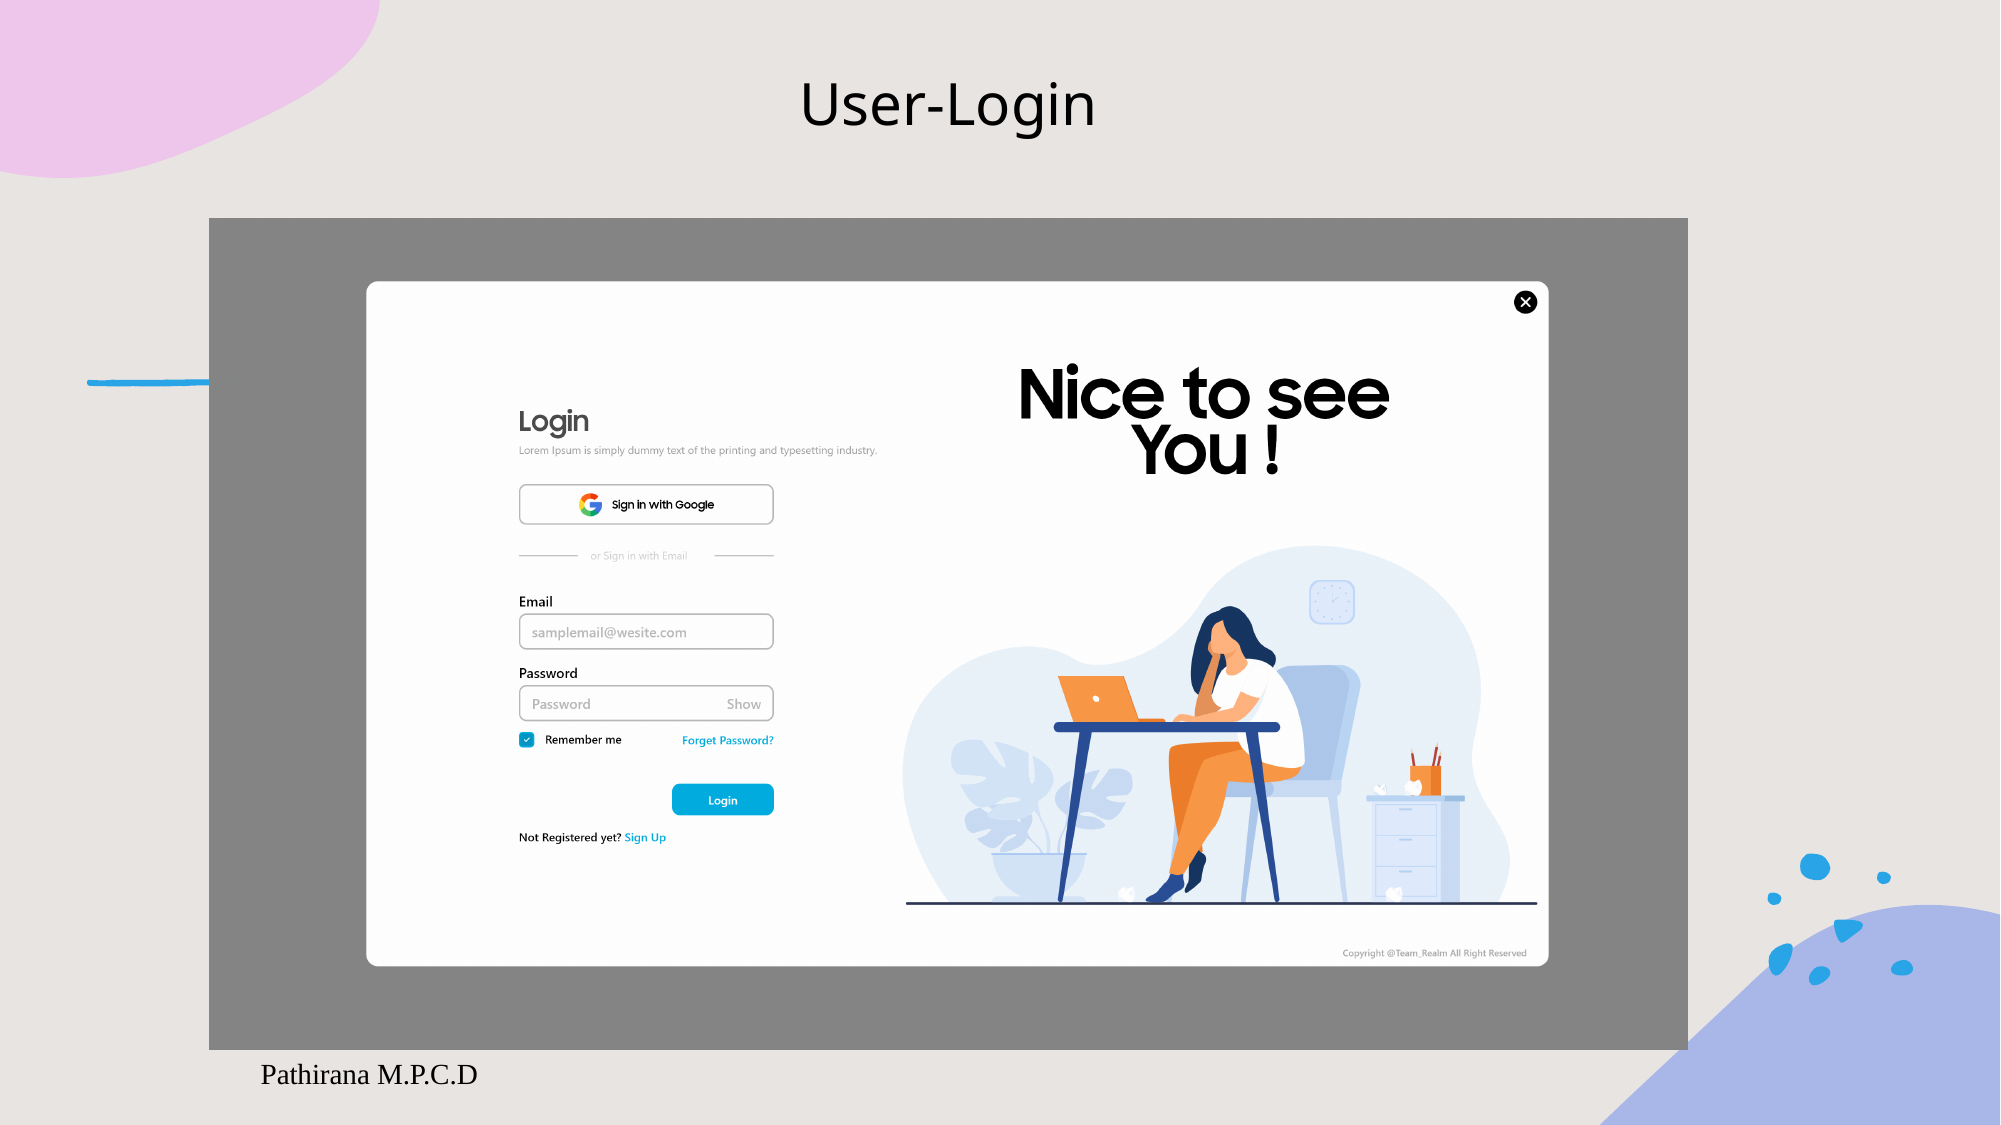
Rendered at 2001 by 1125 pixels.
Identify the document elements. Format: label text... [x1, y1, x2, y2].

text_box User-Login [209, 59, 1688, 145]
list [209, 218, 1688, 1050]
footer Pathirana M.P.C.D [86, 1042, 653, 1103]
